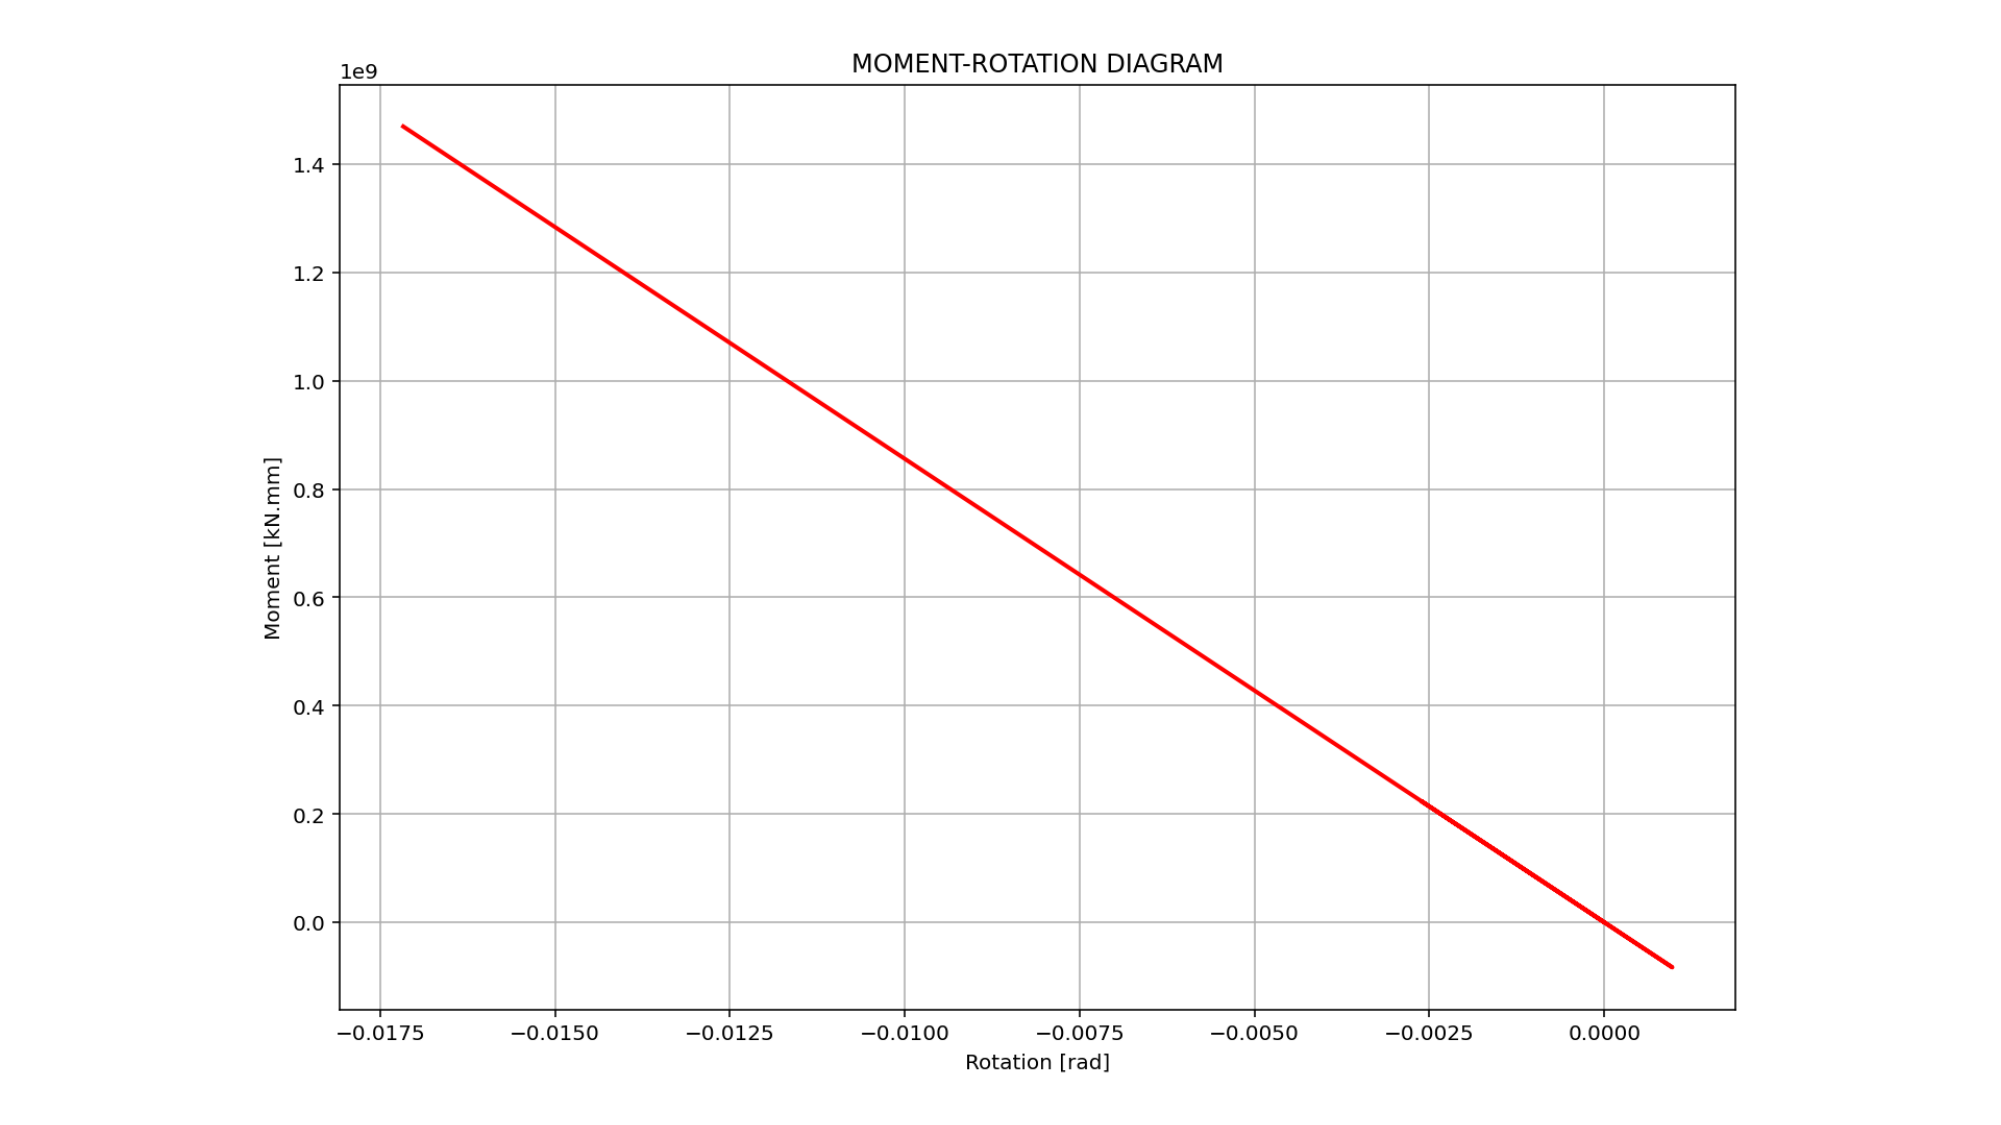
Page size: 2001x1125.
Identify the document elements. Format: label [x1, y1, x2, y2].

picture [249, 37, 1751, 1087]
